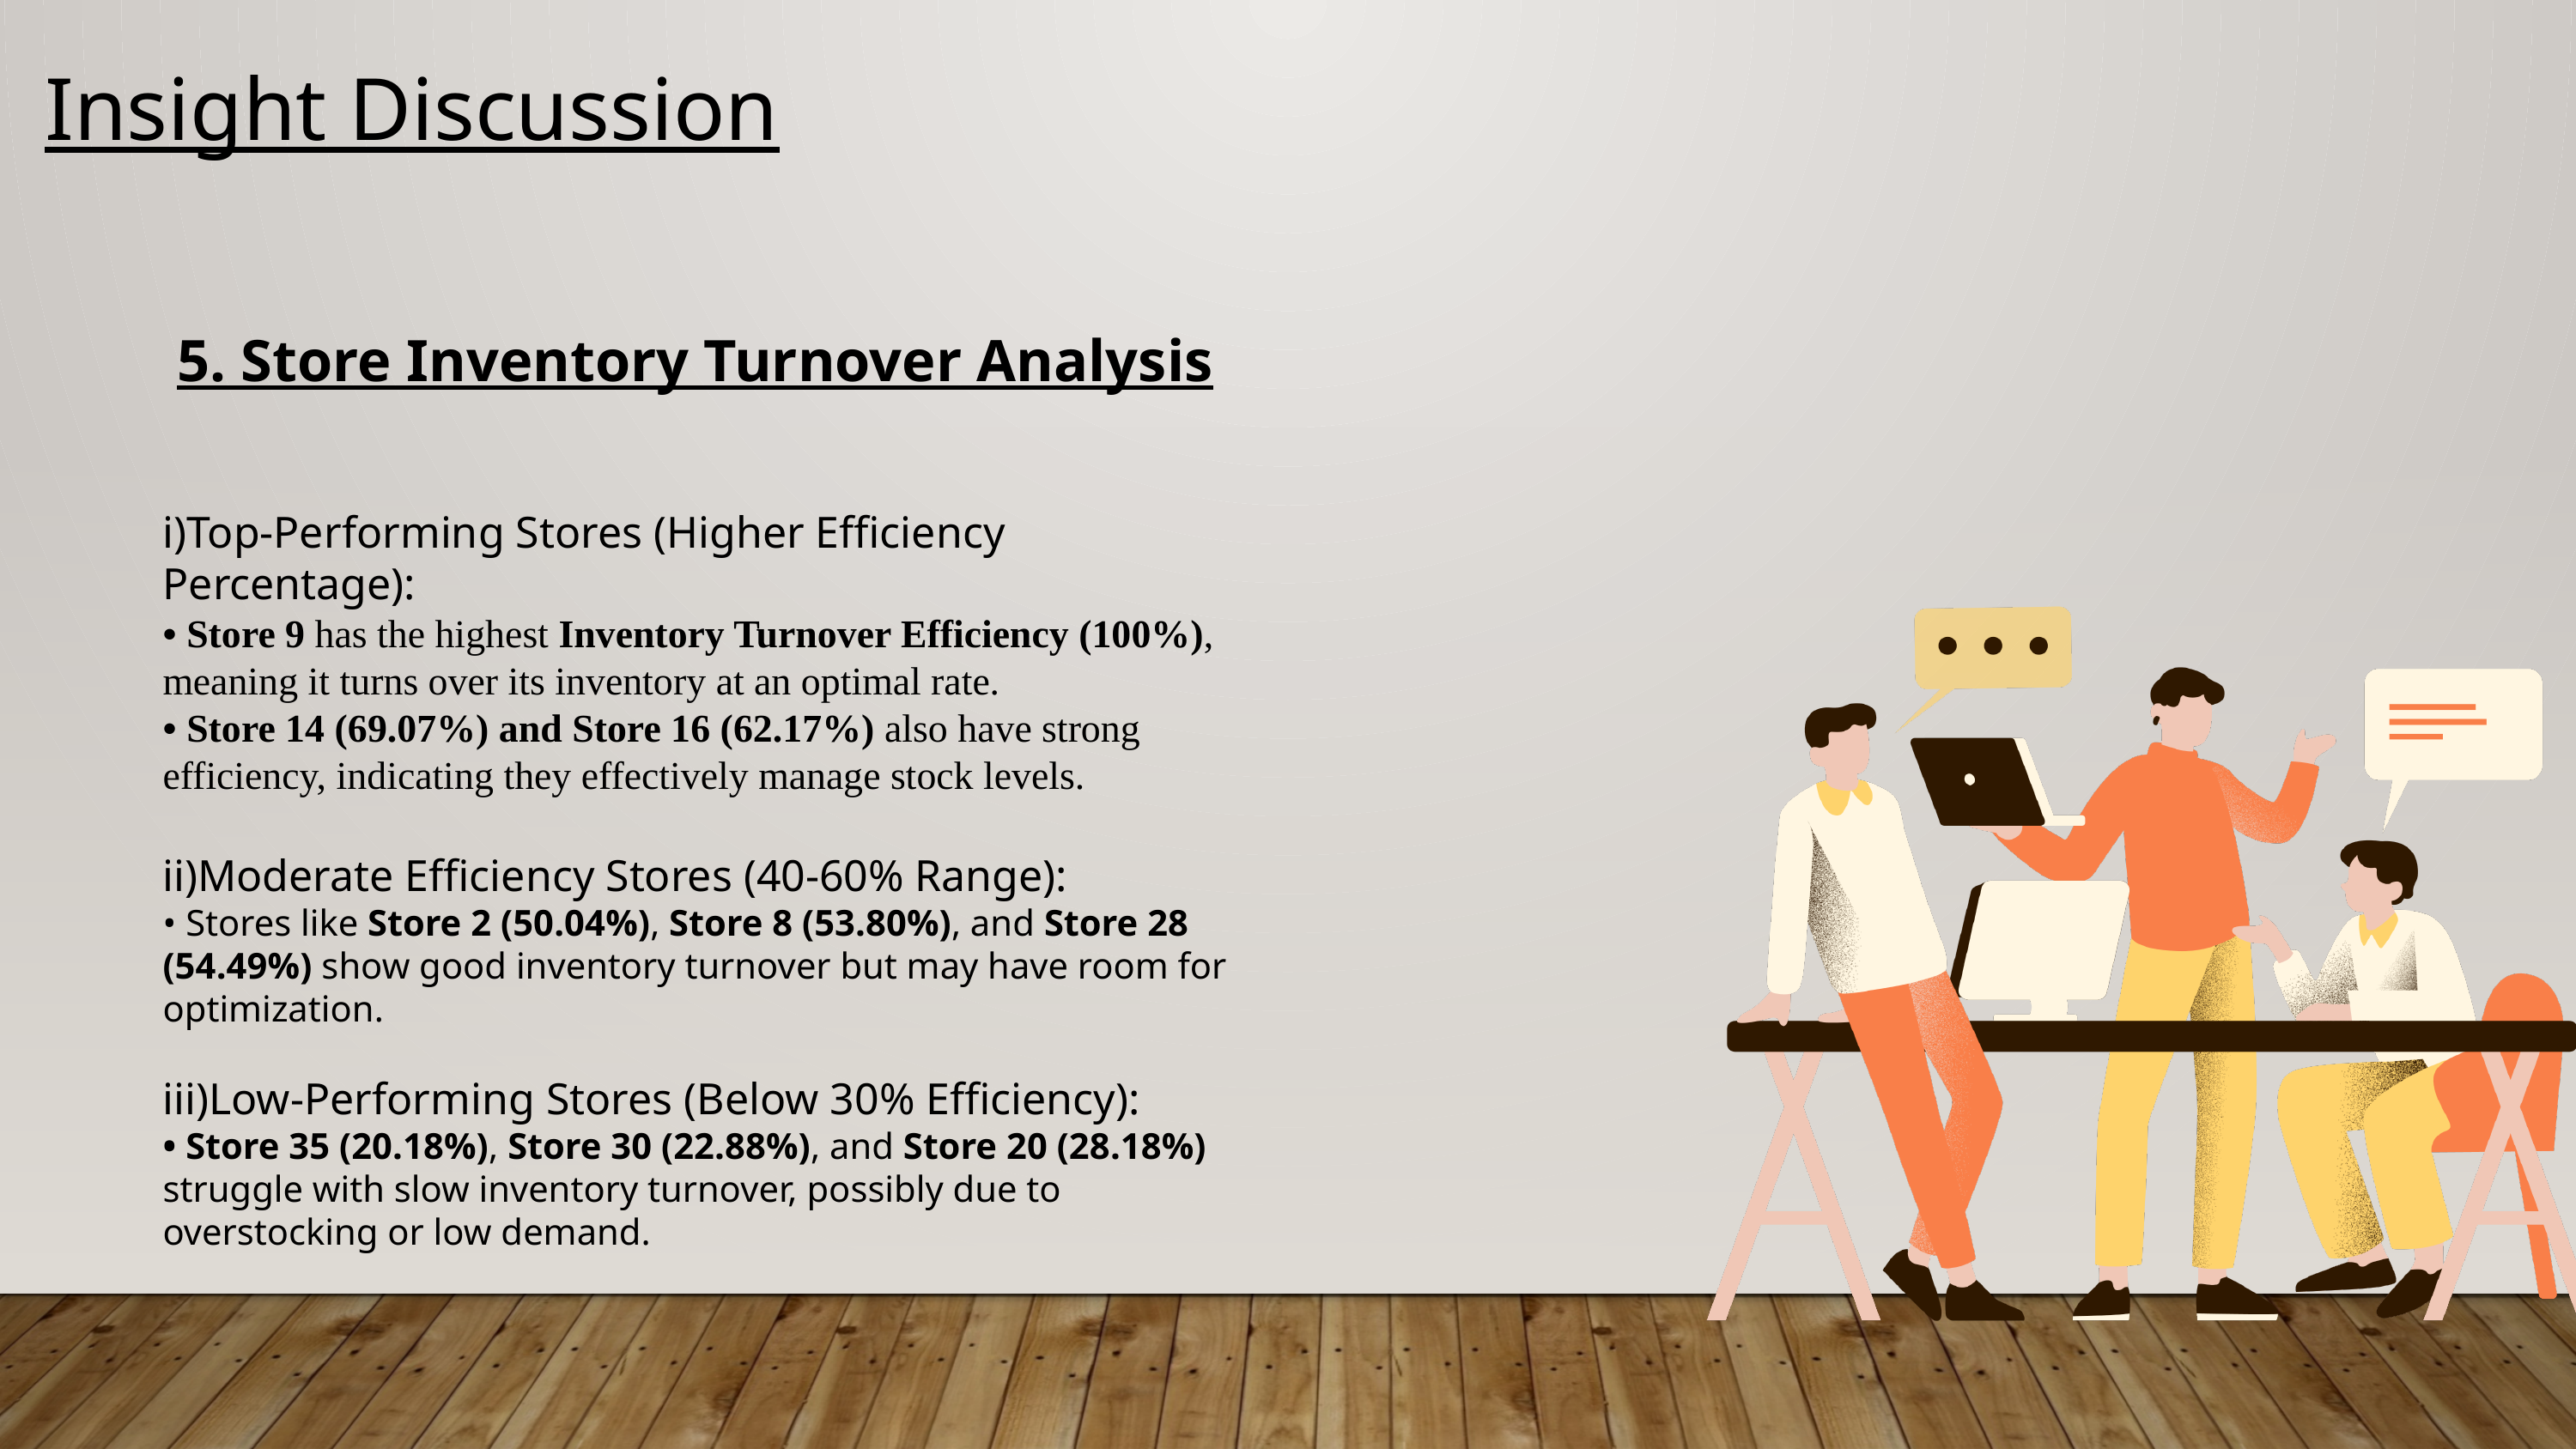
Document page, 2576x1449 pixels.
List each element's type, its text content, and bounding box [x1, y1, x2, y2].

text_box i)Top-Performing Stores (Higher Efficiency Percentage): • Store 9 has the highest Inventory Turnover Efficiency (100%), meaning it turns over its inventory at an optimal rate. • Store 14 (69.07%) and Store 16 (62.17%) also have strong efficiency, indicating they effectively manage stock levels. ii)Moderate Efficiency Stores (40-60% Range): • Stores like Store 2 (50.04%), Store 8 (53.80%), and Store 28 (54.49%) show good inventory turnover but may have room for optimization. iii)Low-Performing Stores (Below 30% Efficiency): • Store 35 (20.18%), Store 30 (22.88%), and Store 20 (28.18%) struggle with slow inventory turnover, possibly due to overstocking or low demand. [149, 499, 1245, 1341]
picture [0, 1294, 2576, 1449]
text_box Insight Discussion [32, 48, 902, 164]
text_box 5. Store Inventory Turnover Analysis [100, 318, 1403, 399]
text_box [1706, 606, 2576, 1322]
